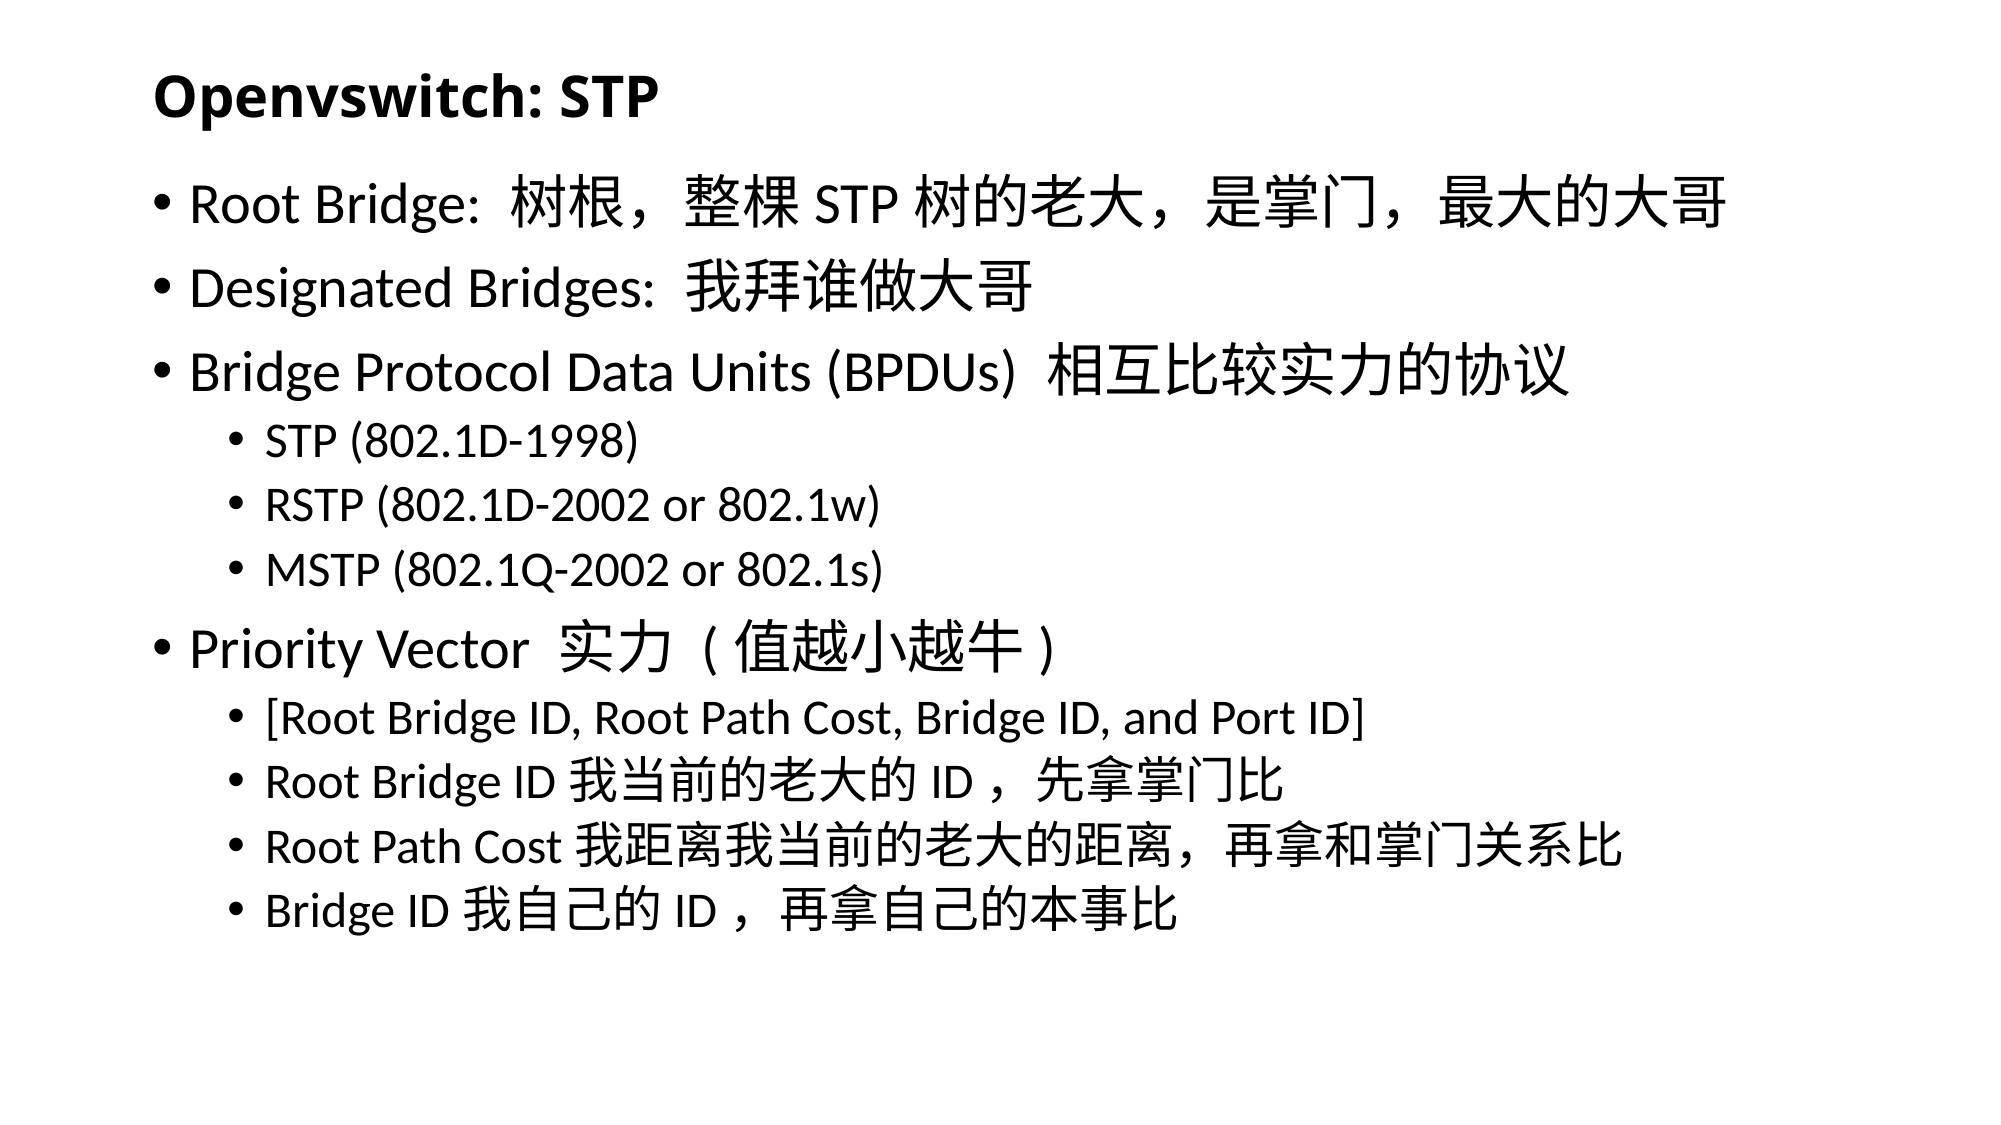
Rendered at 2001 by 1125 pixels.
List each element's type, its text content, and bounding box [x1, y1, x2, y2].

title Openvswitch: STP [137, 59, 1863, 138]
list Root Bridge: 树根，整棵STP树的老大，是掌门，最大的大哥 Designated Bridges: 我拜谁做大哥 Bridge Protocol Data Units (BPDUs) 相互比较实力的协议 STP (802.1D-1998) RSTP (802.1D-2002 or 802.1w) MSTP (802.1Q-2002 or 802.1s) Priority Vector 实力 (值越小越牛) [Root Bridge ID, Root Path Cost, Bridge ID, and Port ID] Root Bridge ID我当前的老大的ID，先拿掌门比 Root Path Cost我距离我当前的老大的距离，再拿和掌门关系比 Bridge ID我自己的ID，再拿自己的本事比 [137, 165, 1863, 1014]
